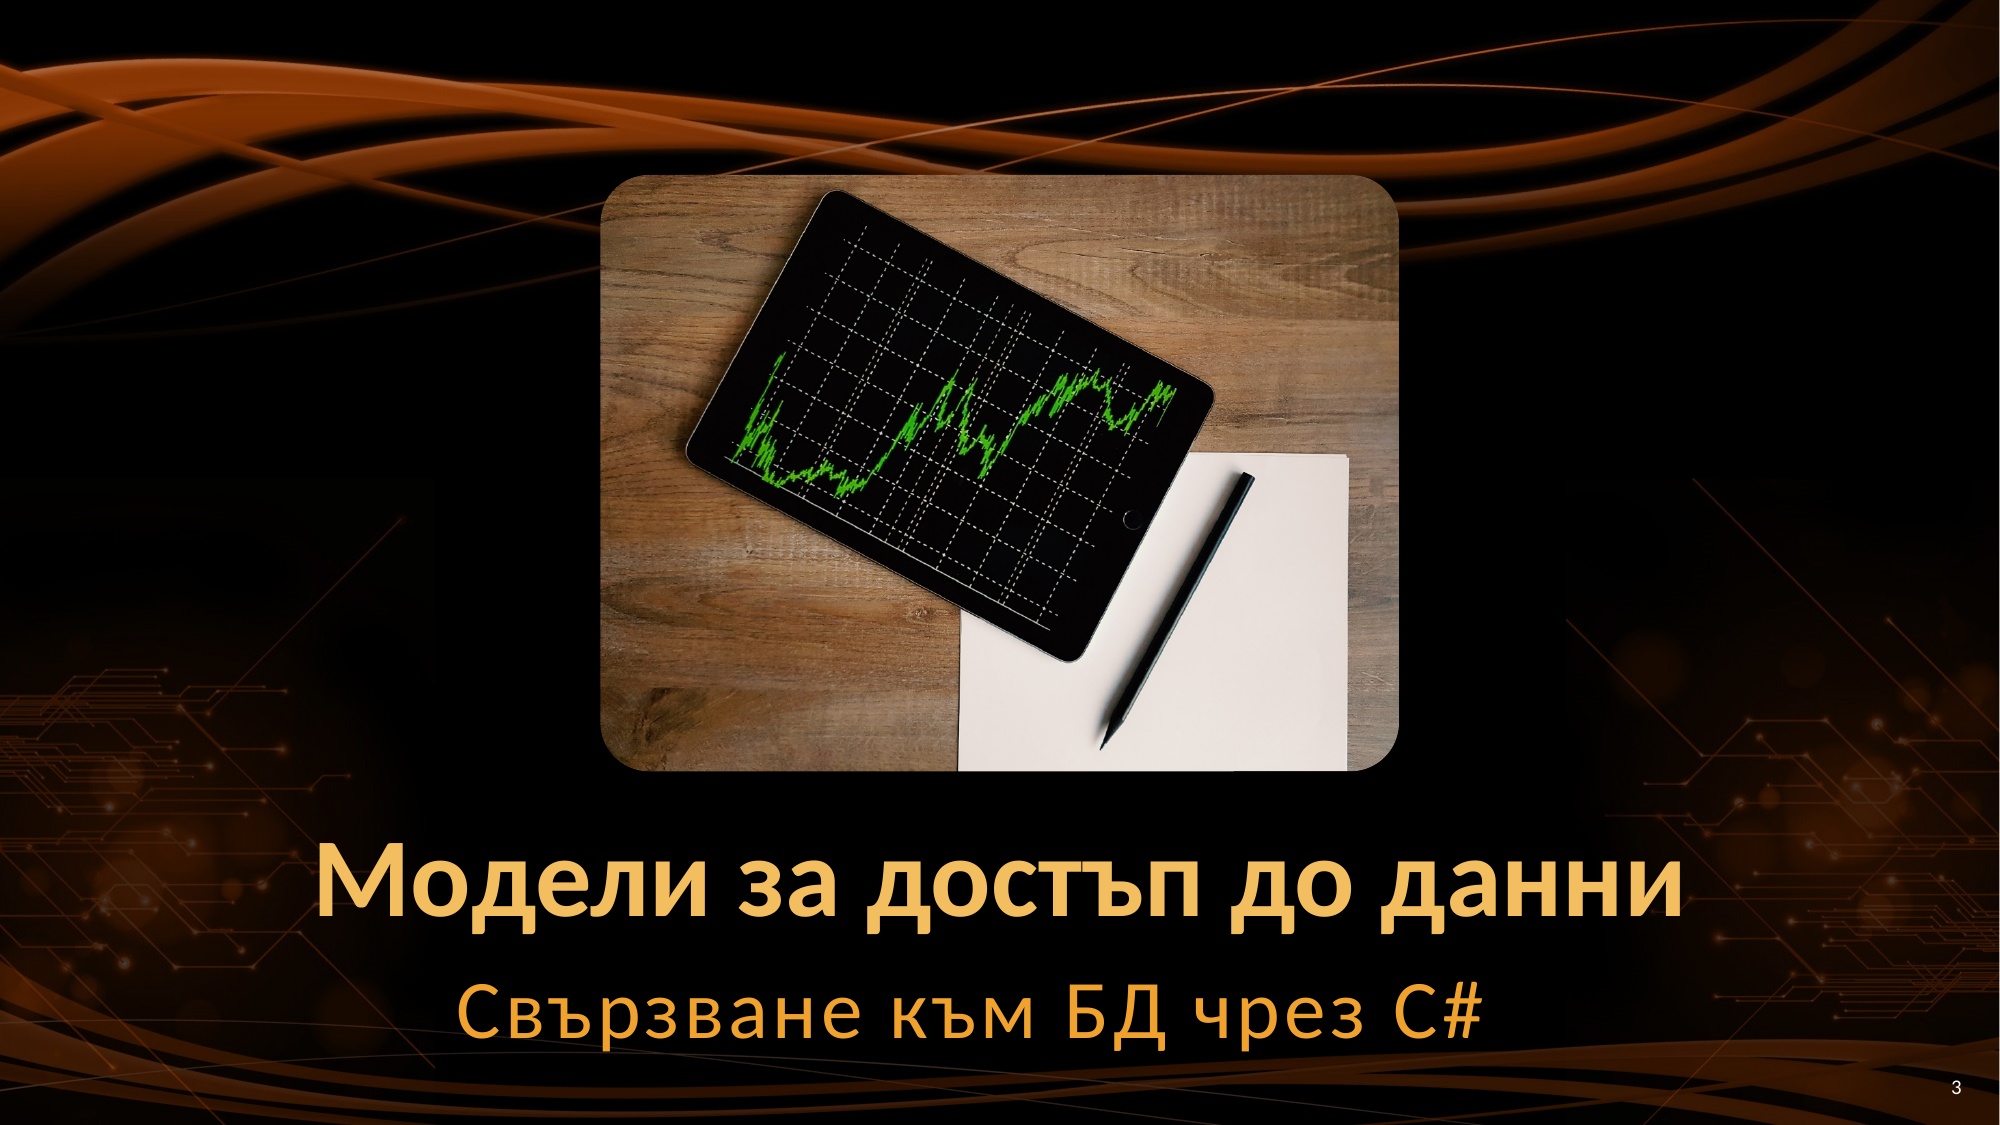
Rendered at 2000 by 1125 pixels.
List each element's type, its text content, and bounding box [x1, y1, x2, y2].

list Свързване към БД чрез C# [237, 944, 1704, 1058]
picture [0, 0, 2000, 1125]
title Модели за достъп до данни [149, 812, 1850, 948]
text_box 3 [1897, 1070, 1968, 1103]
